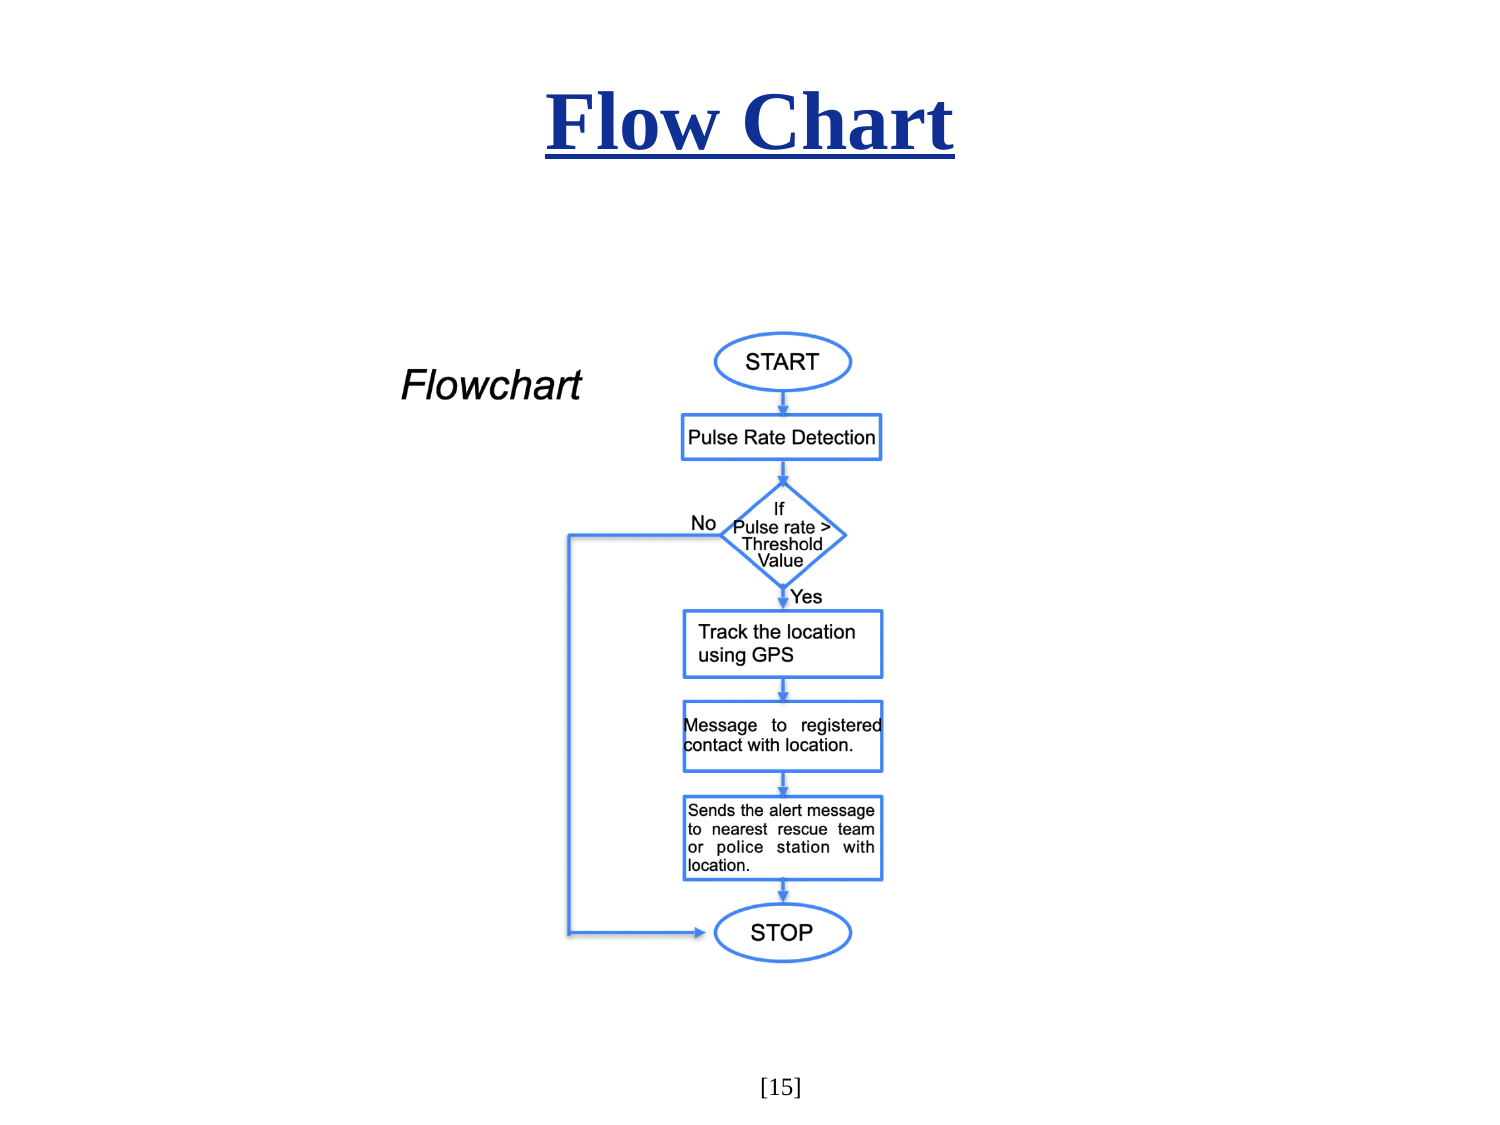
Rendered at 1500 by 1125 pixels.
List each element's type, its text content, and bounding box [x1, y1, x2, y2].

text_box Flow Chart [537, 58, 963, 174]
text_box [15] [746, 1062, 810, 1108]
picture [372, 309, 1025, 979]
